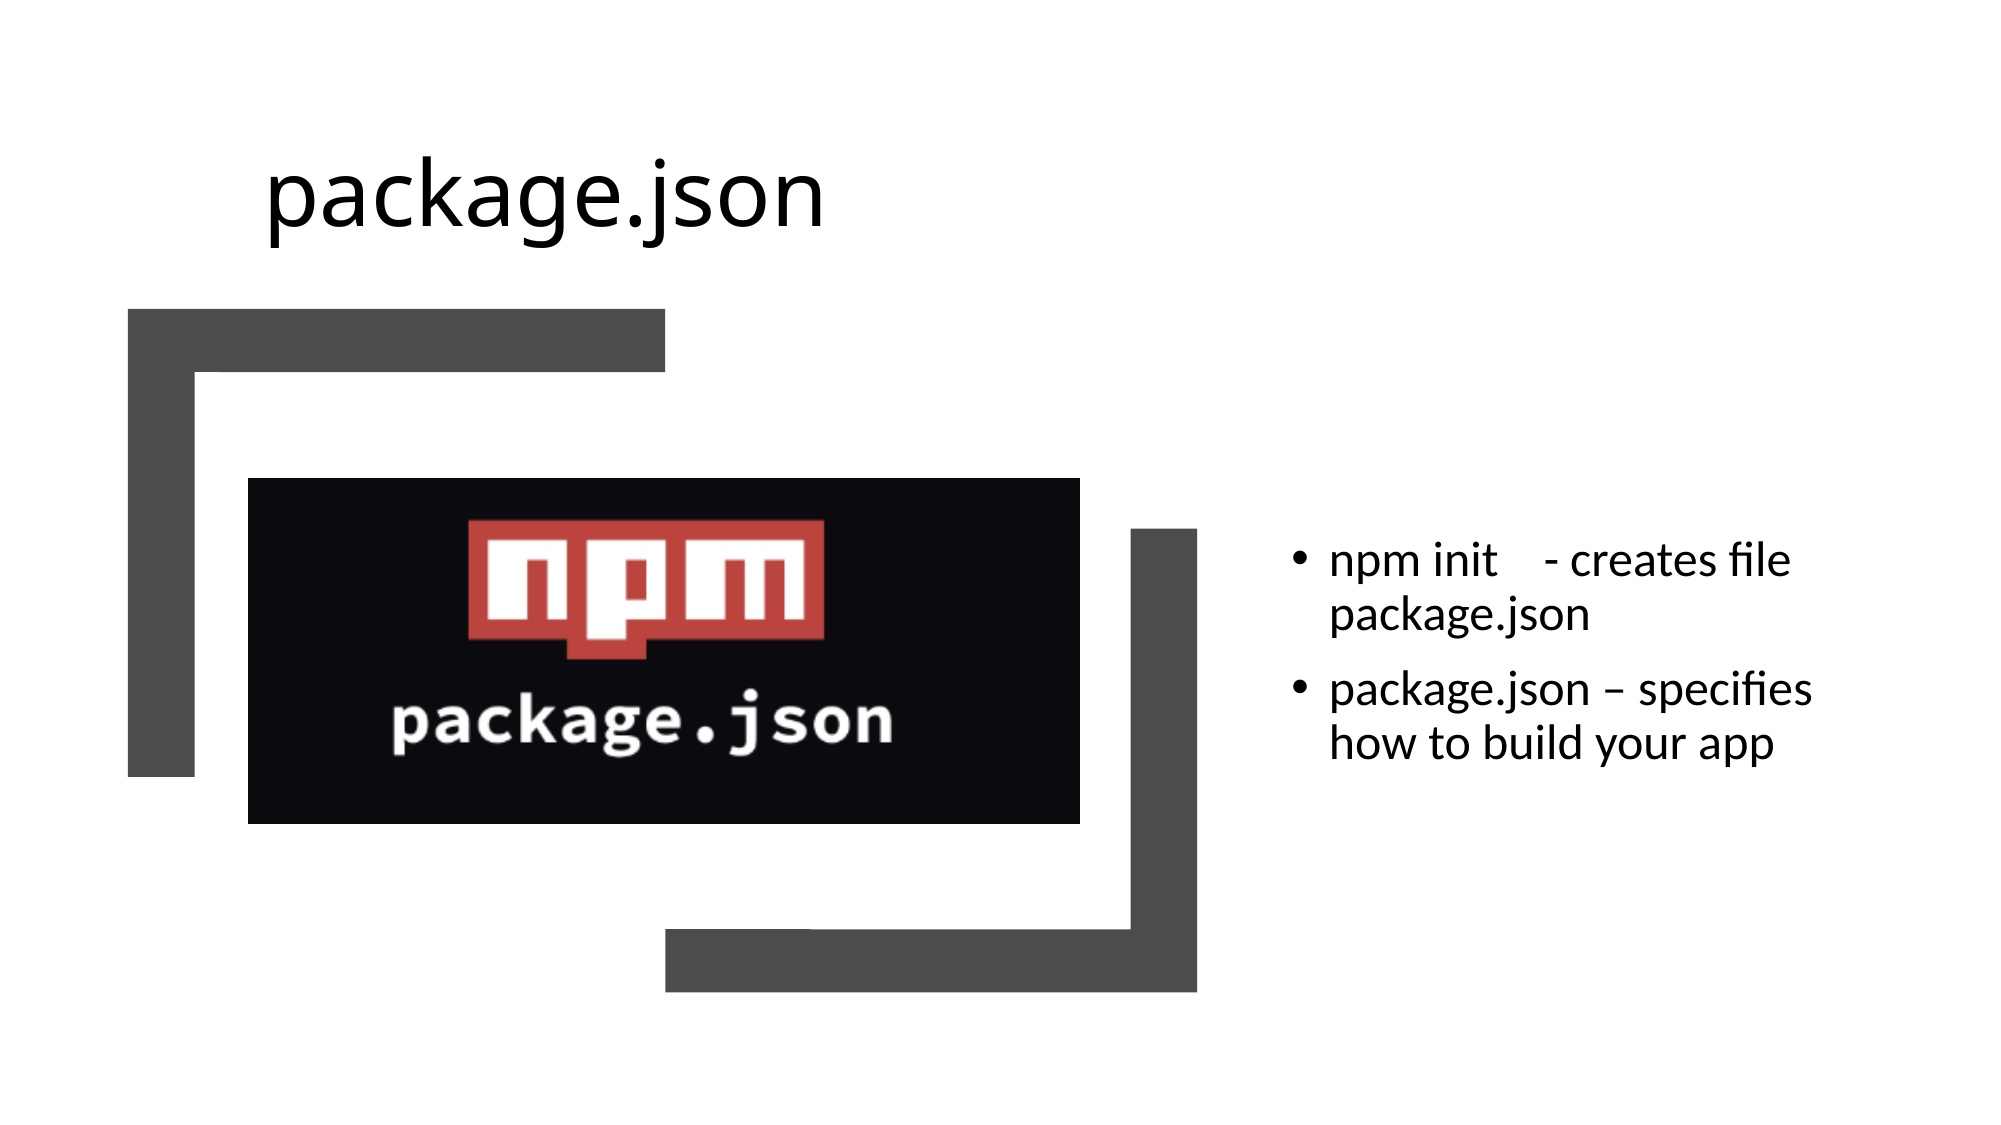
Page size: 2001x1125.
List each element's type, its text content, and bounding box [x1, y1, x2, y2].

picture [248, 478, 1080, 824]
text_box [127, 308, 666, 777]
title package.json [248, 84, 1872, 254]
list npm init - creates file package.json package.json – specifies how to build your app [1276, 373, 1872, 930]
text_box [665, 528, 1198, 993]
